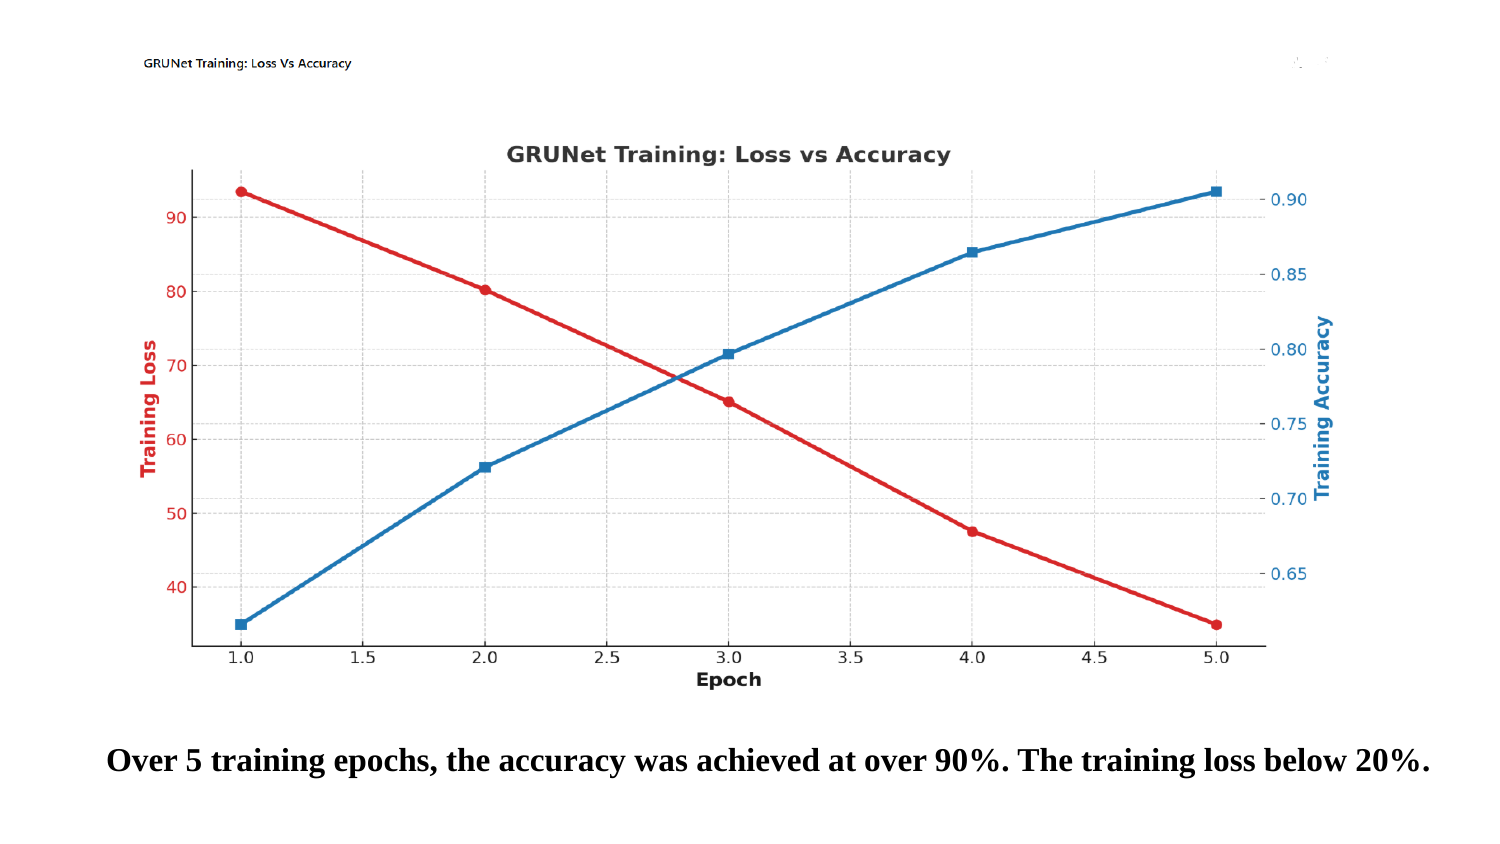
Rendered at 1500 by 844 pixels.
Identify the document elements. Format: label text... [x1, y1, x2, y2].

text_box Over 5 training epochs, the accuracy was achieved at over 90%. The training loss below 20%. [91, 730, 1453, 786]
picture [130, 0, 1414, 704]
